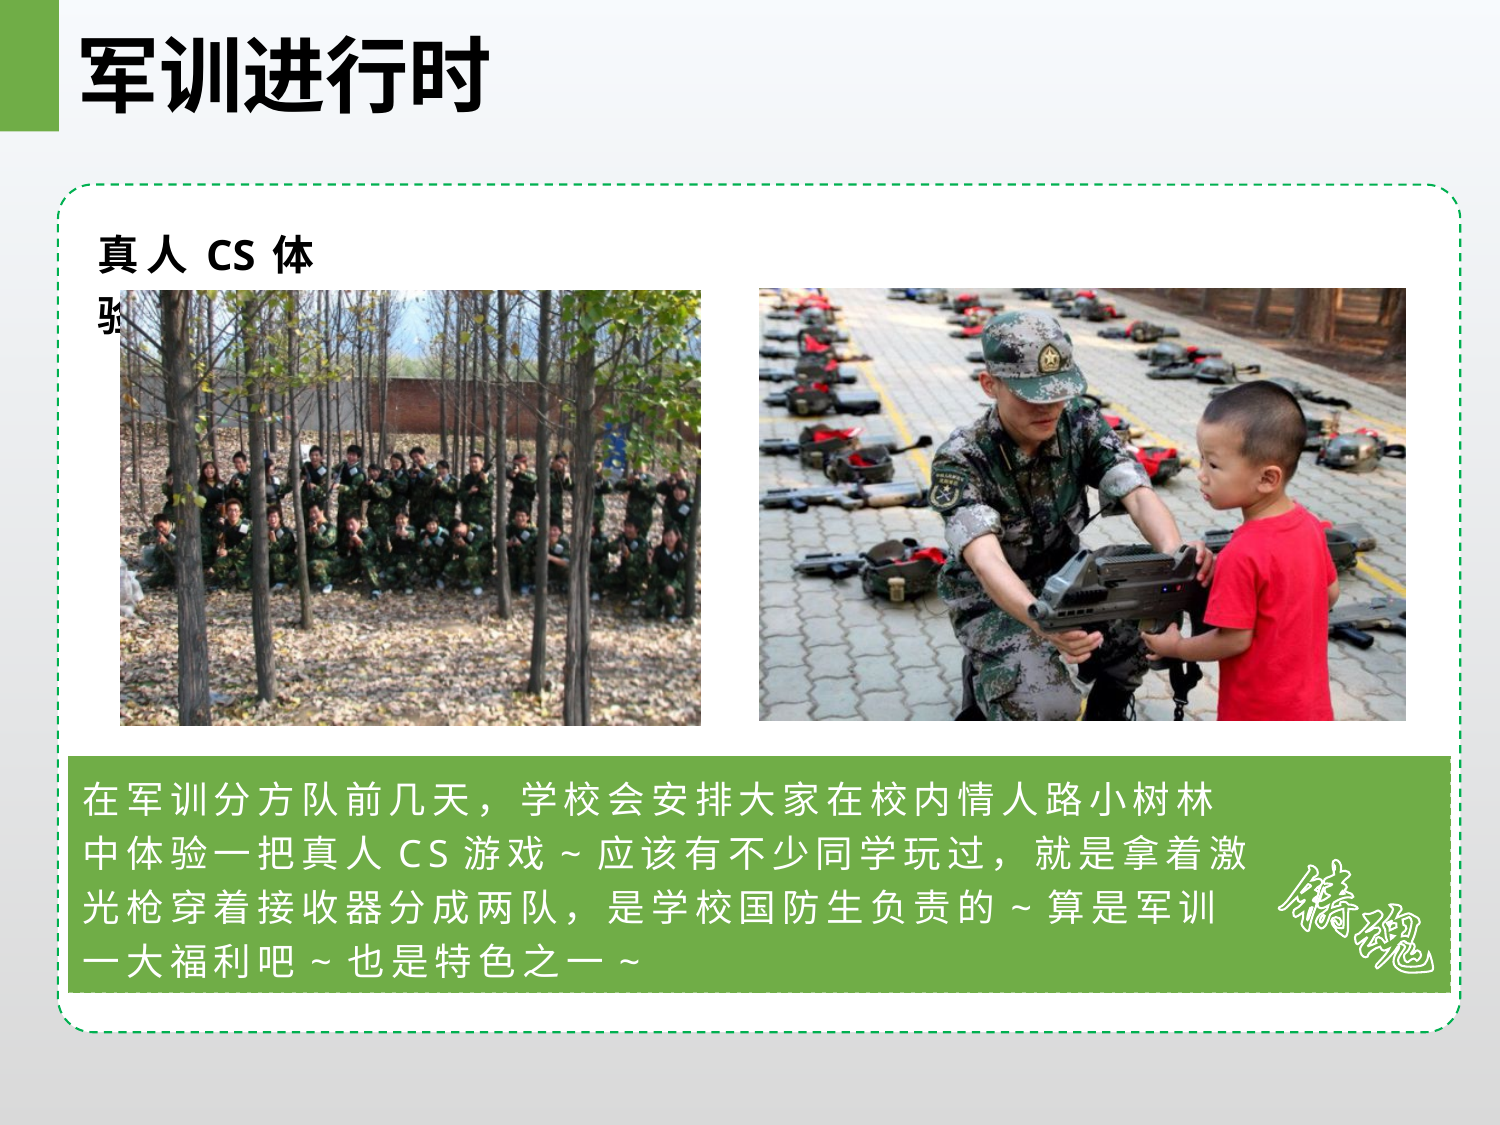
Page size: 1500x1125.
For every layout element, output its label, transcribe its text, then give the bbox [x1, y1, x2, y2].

picture [759, 288, 1406, 721]
text_box 在军训分方队前几天，学校会安排大家在校内情人路小树林中体验一把真人CS游戏~应该有不少同学玩过，就是拿着激光枪穿着接收器分成两队，是学校国防生负责的~算是军训一大福利吧~也是特色之一~ [67, 759, 1272, 991]
text_box [68, 756, 1451, 993]
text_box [1278, 859, 1434, 973]
text_box [0, 0, 60, 132]
text_box 军训进行时 [61, 15, 508, 131]
picture [120, 290, 701, 726]
text_box [56, 183, 1462, 1034]
text_box 真人CS体验 [83, 211, 330, 287]
